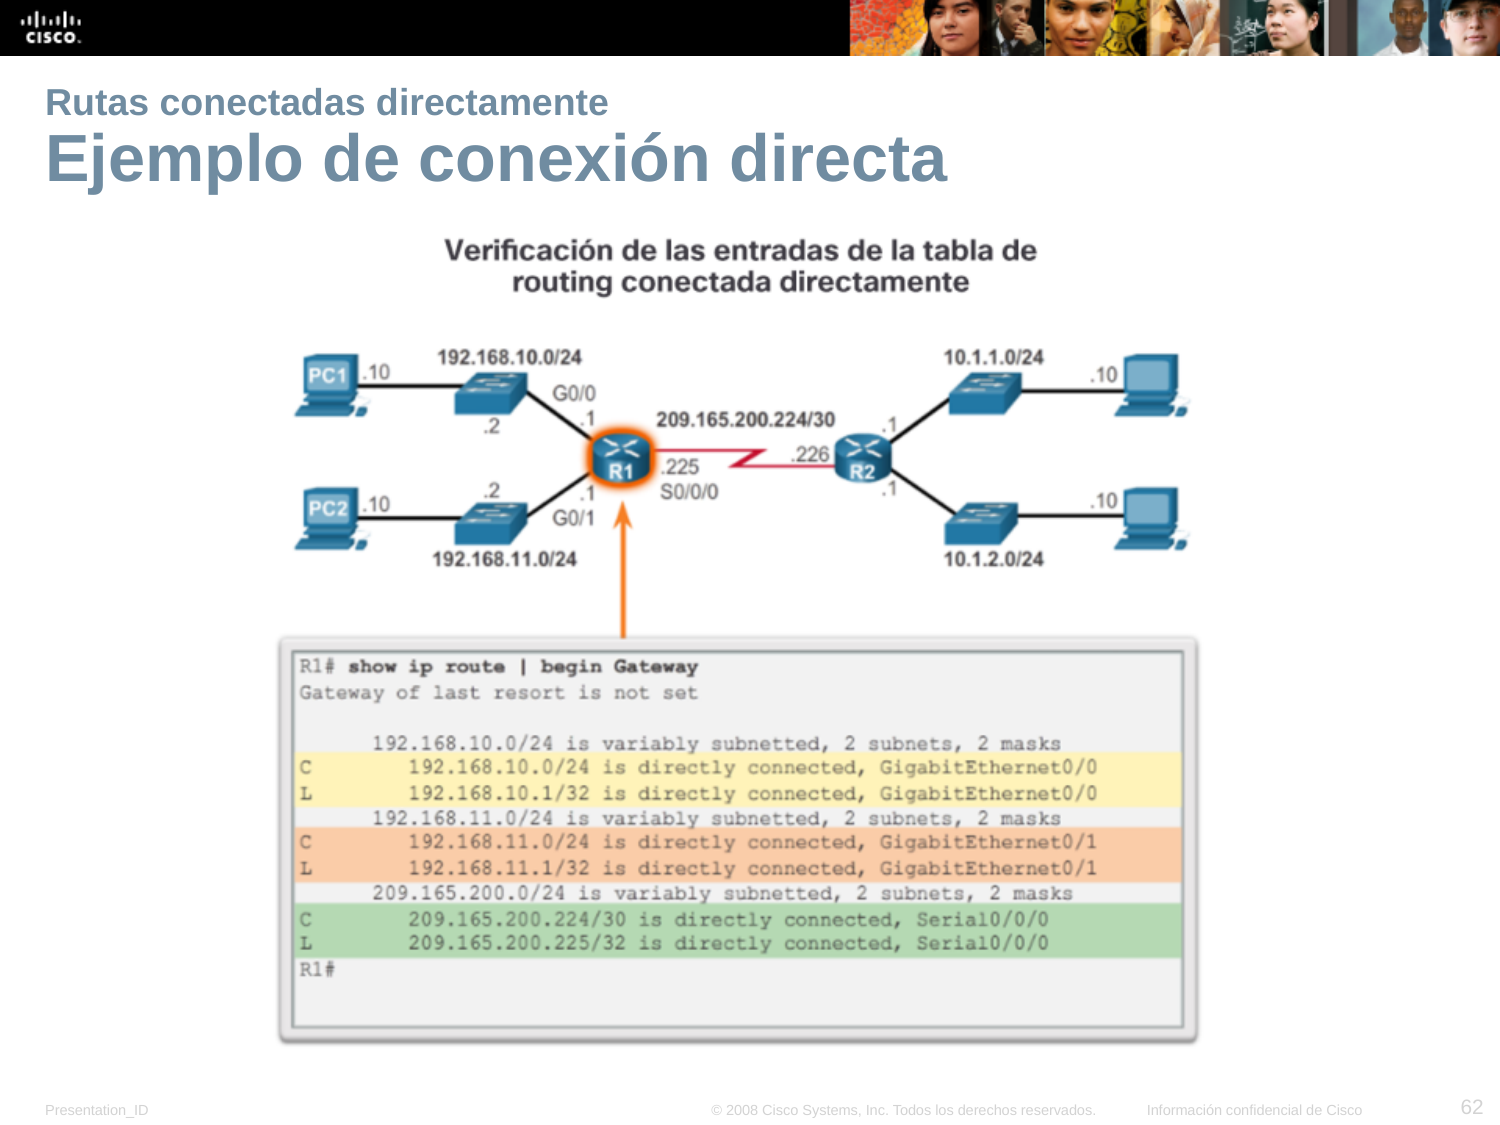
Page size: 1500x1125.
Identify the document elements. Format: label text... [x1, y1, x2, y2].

title Rutas conectadas directamente Ejemplo de conexión directa [31, 64, 1471, 203]
picture [0, 0, 1500, 56]
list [221, 229, 1258, 1061]
